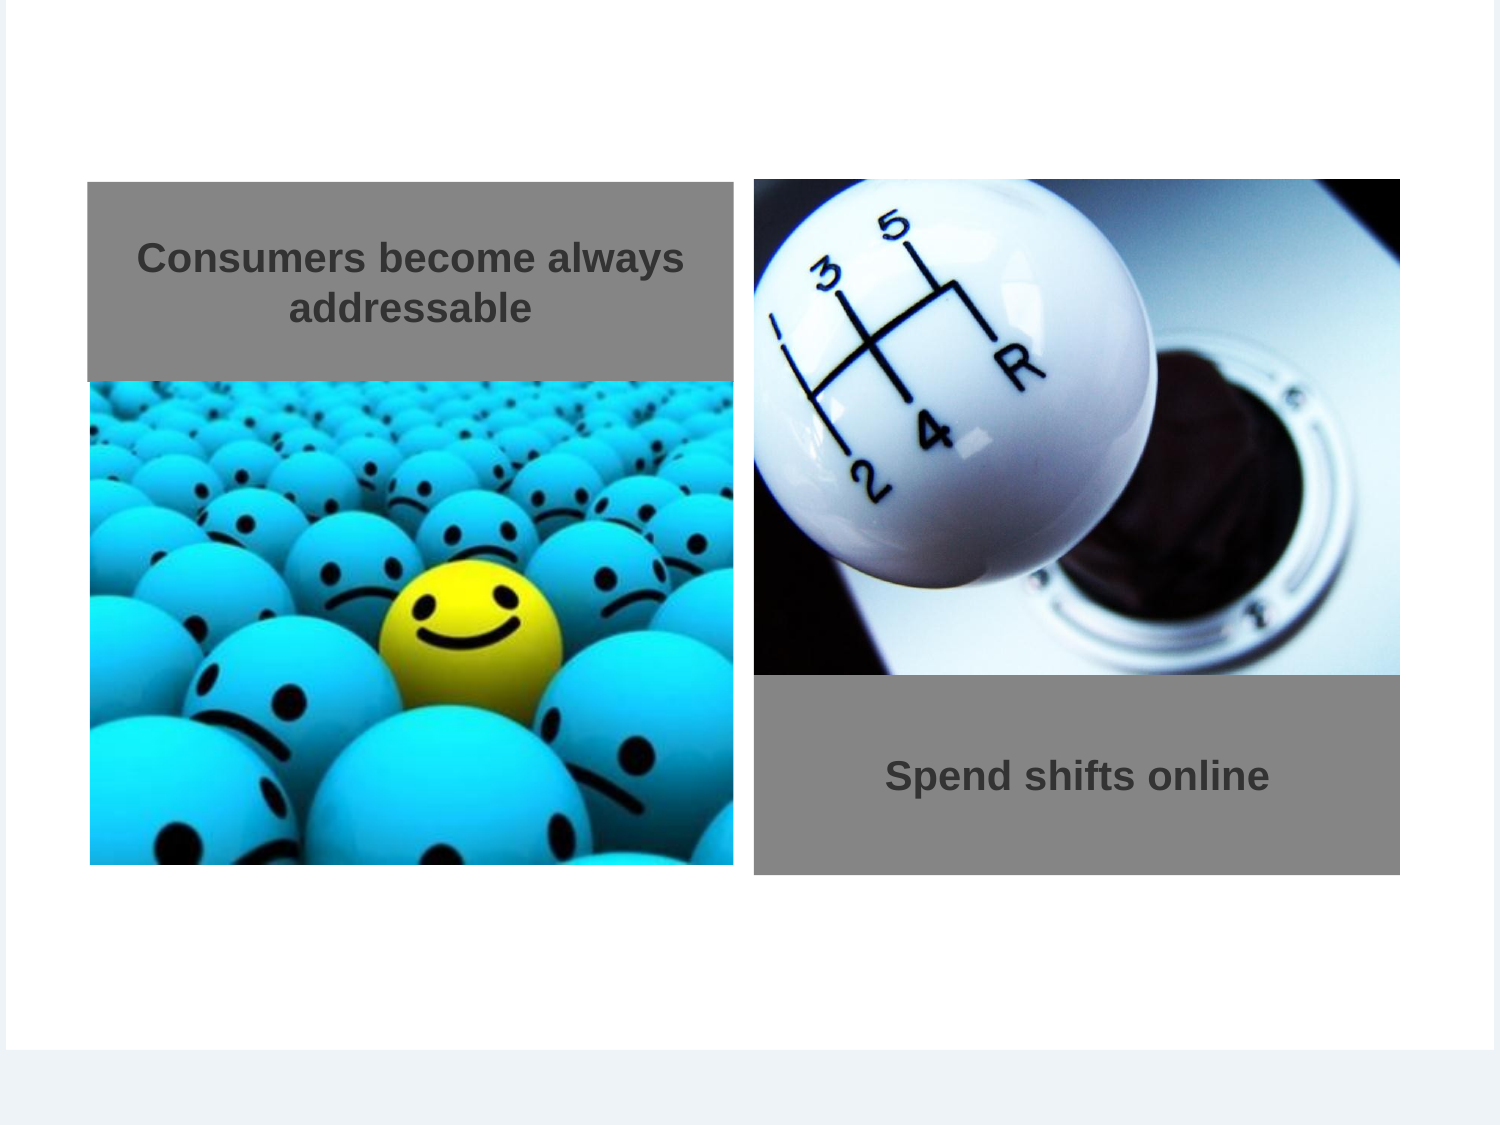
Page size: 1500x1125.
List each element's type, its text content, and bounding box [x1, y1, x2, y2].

text_box Consumers become always addressable [135, 230, 687, 333]
text_box [87, 181, 734, 382]
text_box [89, 381, 734, 865]
text_box Spend shifts online [882, 748, 1272, 801]
text_box [753, 179, 1400, 675]
text_box [753, 675, 1400, 876]
